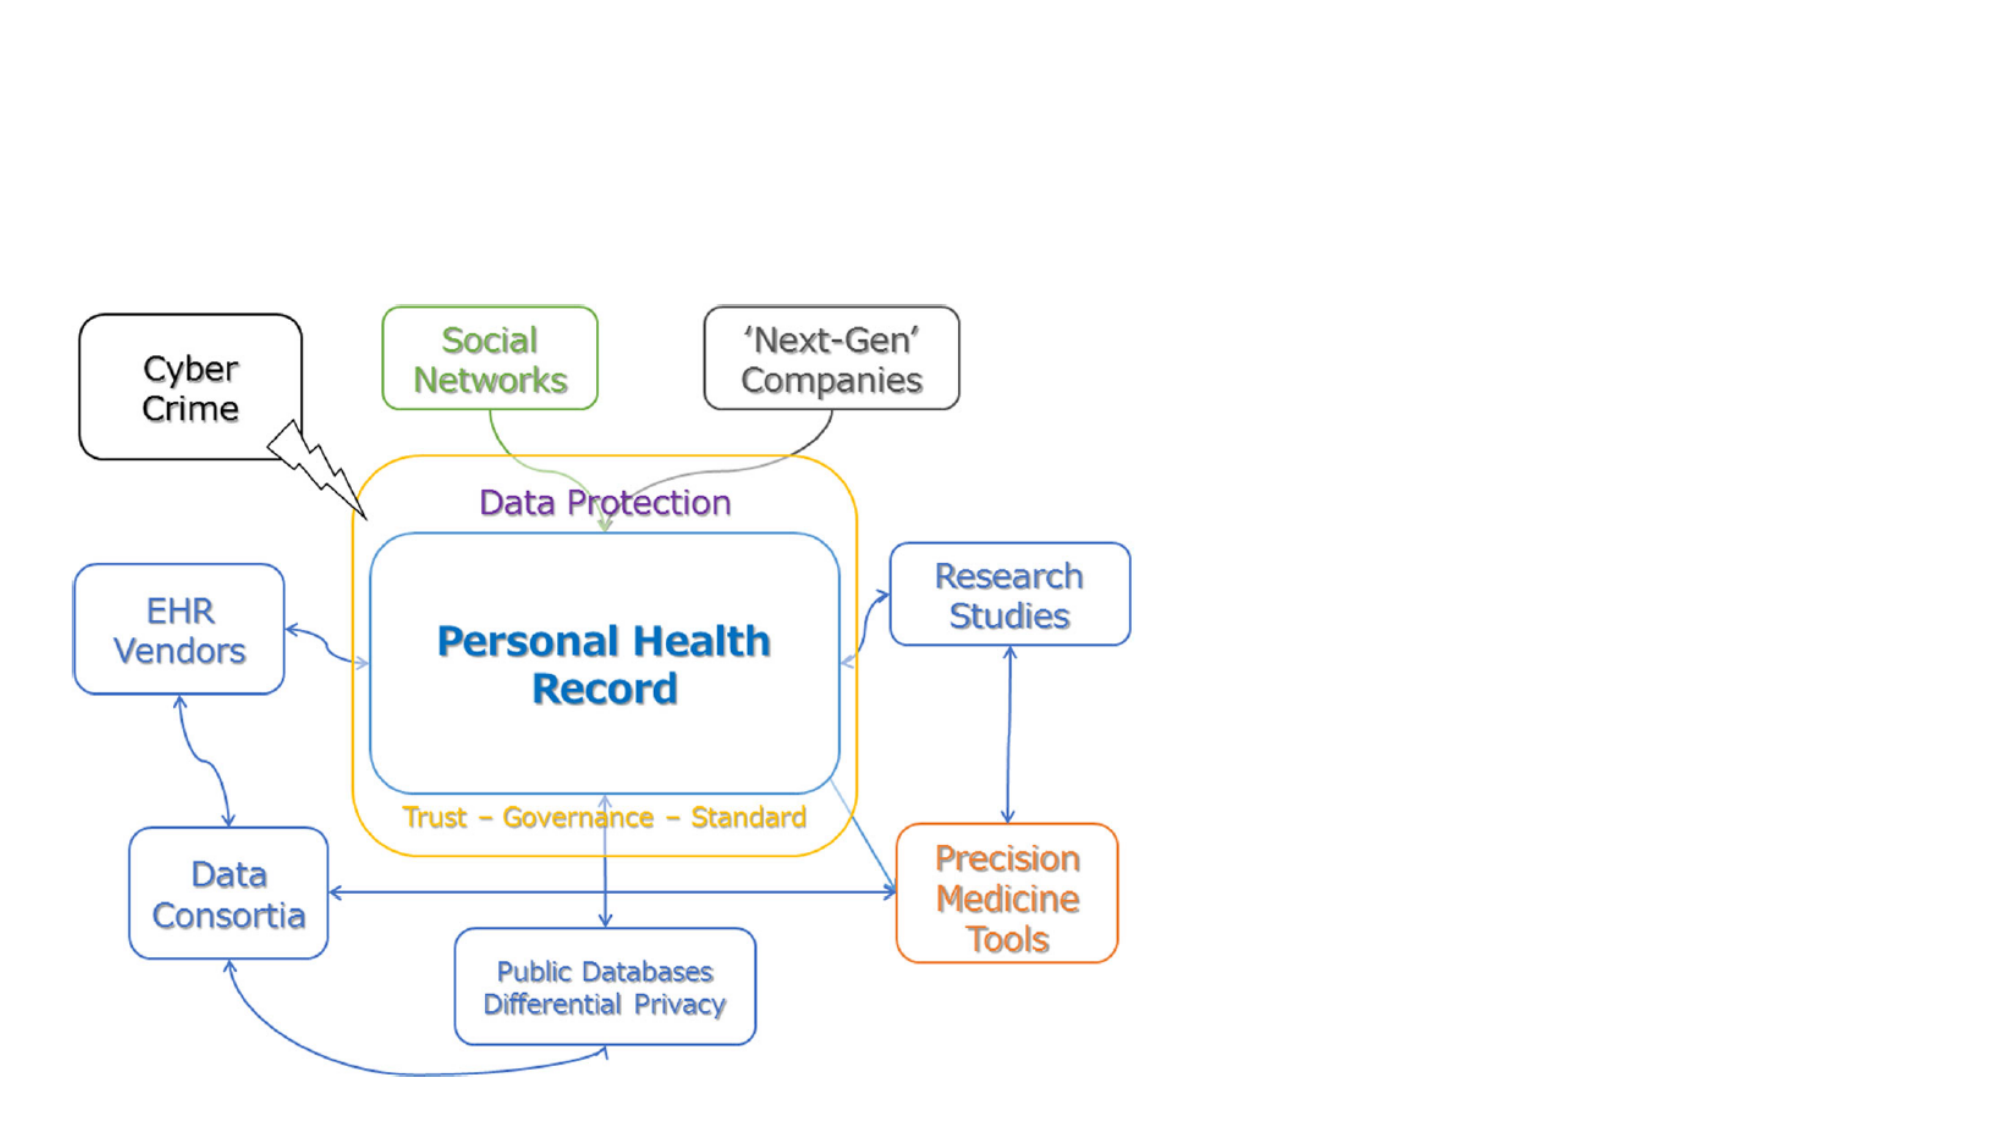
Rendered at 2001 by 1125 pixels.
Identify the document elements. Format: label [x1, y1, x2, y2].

picture [45, 287, 1144, 1089]
